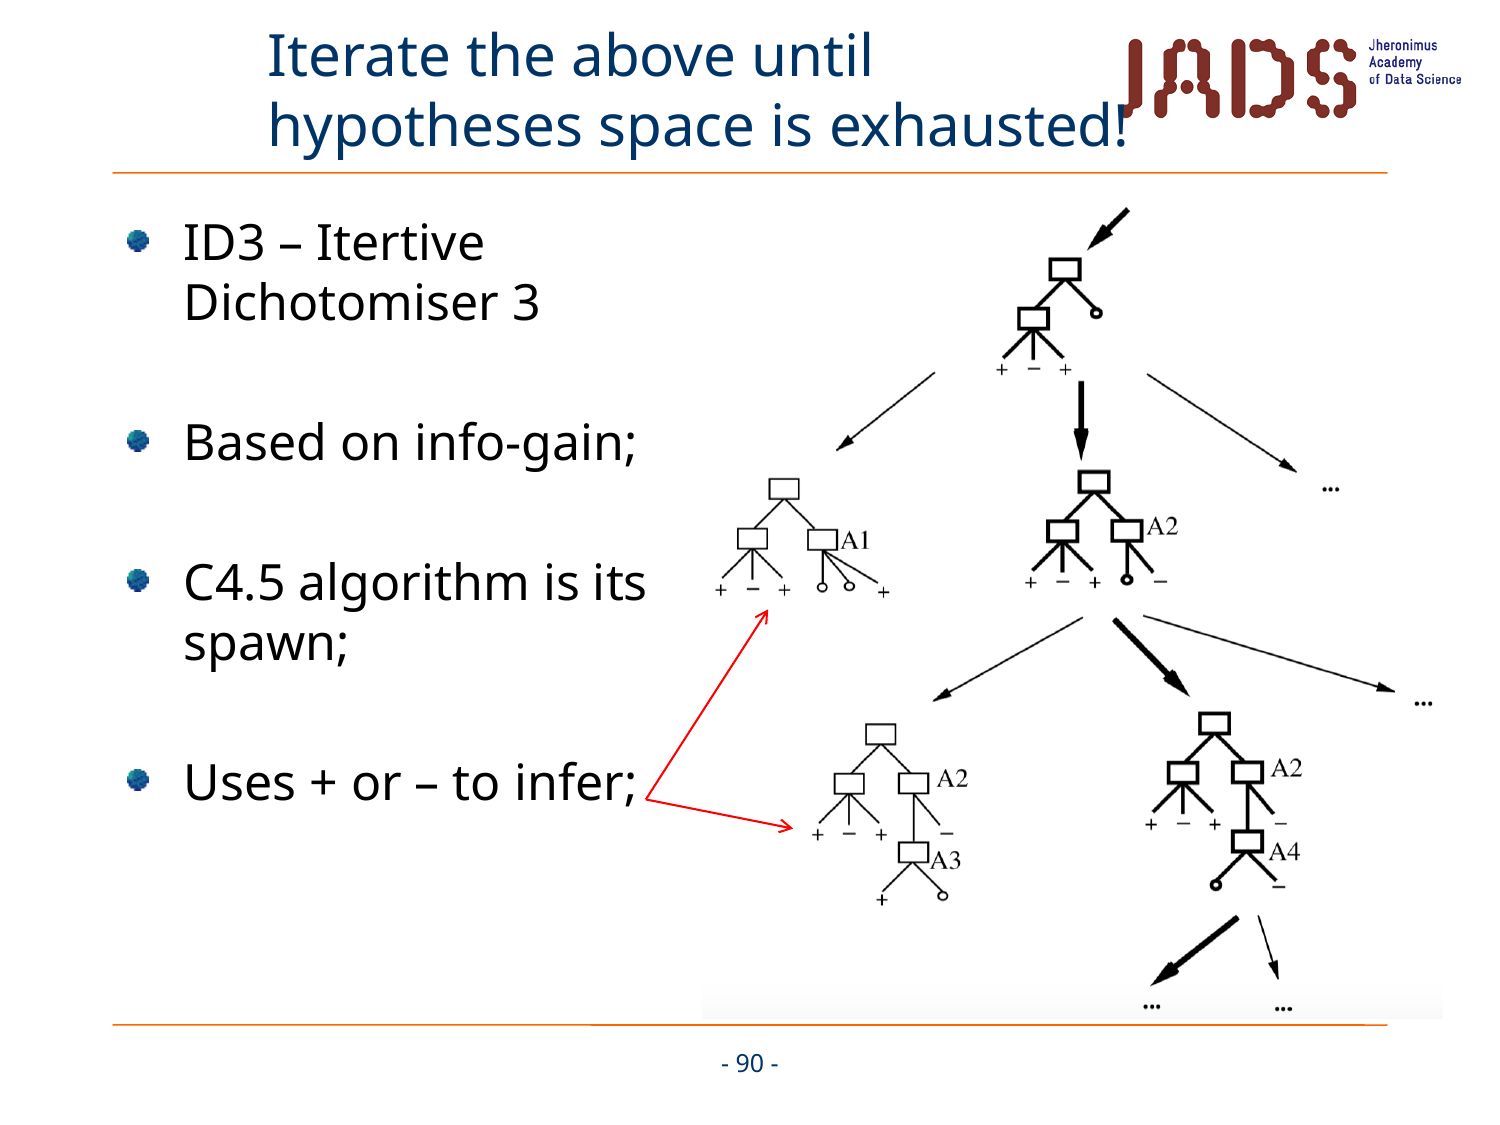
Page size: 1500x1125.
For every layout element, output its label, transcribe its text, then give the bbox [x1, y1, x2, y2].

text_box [645, 609, 769, 798]
slide_number - 90 - [670, 1039, 830, 1078]
title Iterate the above until hypotheses space is exhausted! [252, 19, 1185, 157]
list ID3 – Itertive Dichotomiser 3 Based on info-gain; C4.5 algorithm is its spawn; Uses + or – to infer; [112, 203, 671, 988]
picture [1080, 0, 1500, 157]
picture [127, 769, 149, 791]
picture [701, 182, 1443, 1019]
picture [127, 430, 149, 452]
picture [127, 569, 149, 592]
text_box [645, 799, 794, 829]
picture [127, 230, 149, 252]
